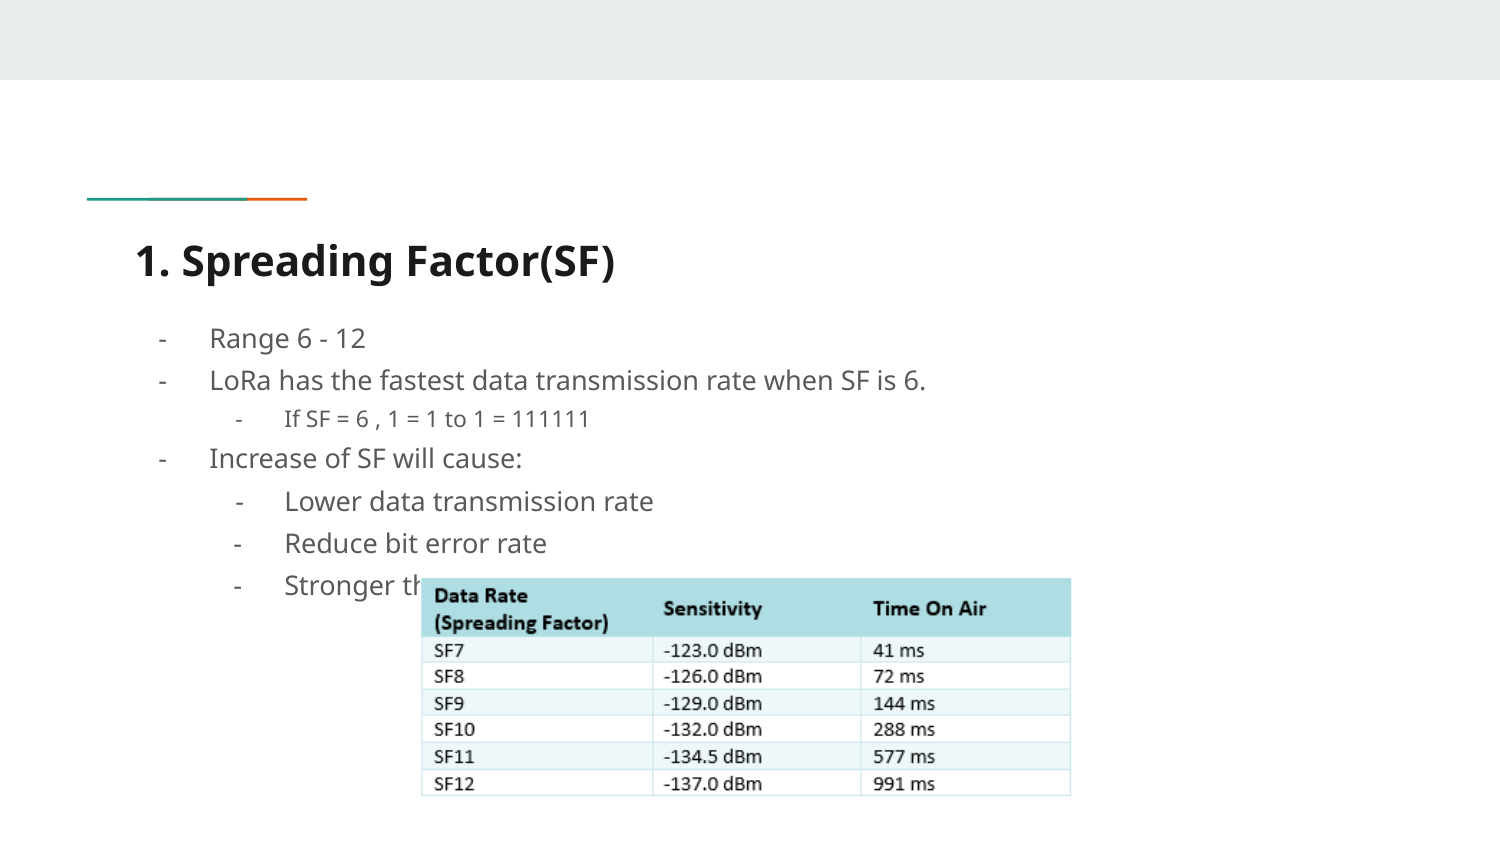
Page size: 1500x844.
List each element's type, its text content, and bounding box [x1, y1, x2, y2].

picture [420, 573, 1081, 803]
title 1. Spreading Factor(SF) [119, 216, 1381, 299]
list Range 6 - 12 LoRa has the fastest data transmission rate when SF is 6. If SF = 6 , 1 = 1 to 1 = 111111 Increase of SF will cause: Lower data transmission rate Reduce bit error rate Stronger the anti-interference ability [119, 299, 1381, 671]
